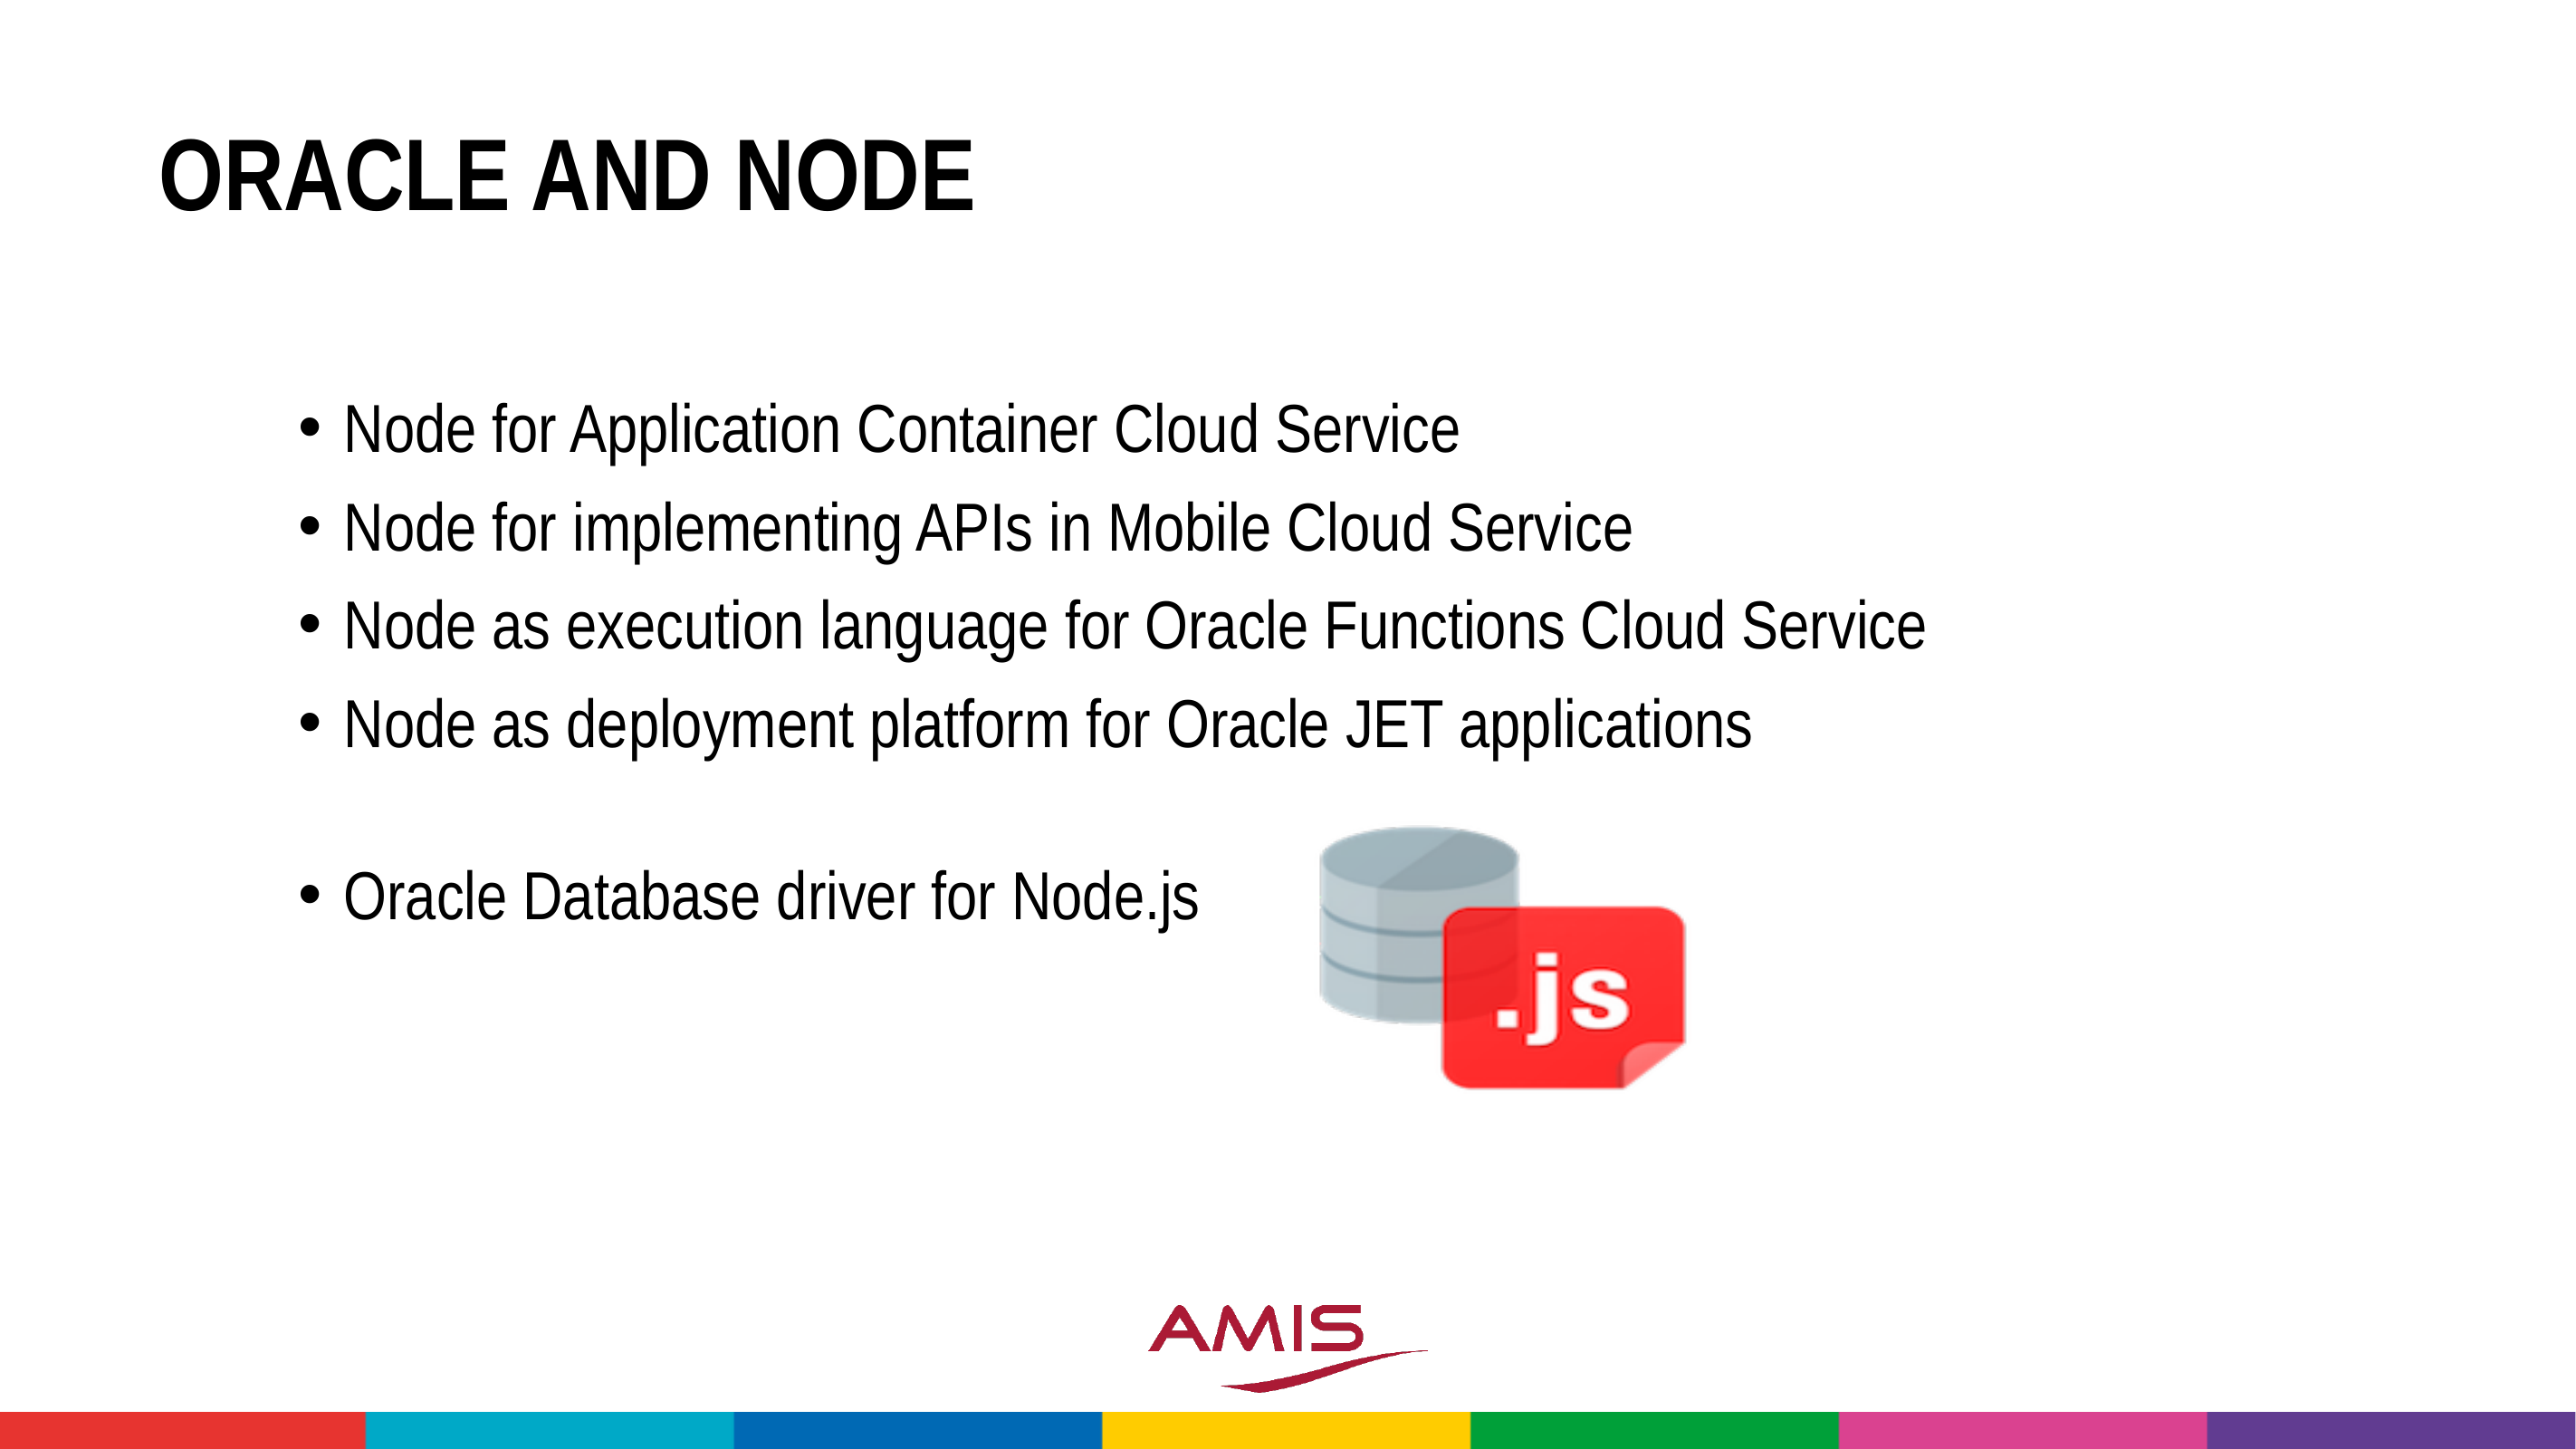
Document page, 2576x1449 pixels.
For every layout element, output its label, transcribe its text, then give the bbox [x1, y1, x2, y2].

title Oracle and Node [145, 125, 2059, 326]
list Node for Application Container Cloud Service Node for implementing APIs in Mobile Cloud Service Node as execution language for Oracle Functions Cloud Service Node as deployment platform for Oracle JET applications Oracle Database driver for Node.js [284, 387, 2059, 1238]
picture [1148, 1305, 1428, 1393]
picture [735, 1412, 2576, 1449]
picture [0, 1412, 733, 1449]
picture [1262, 780, 1746, 1143]
